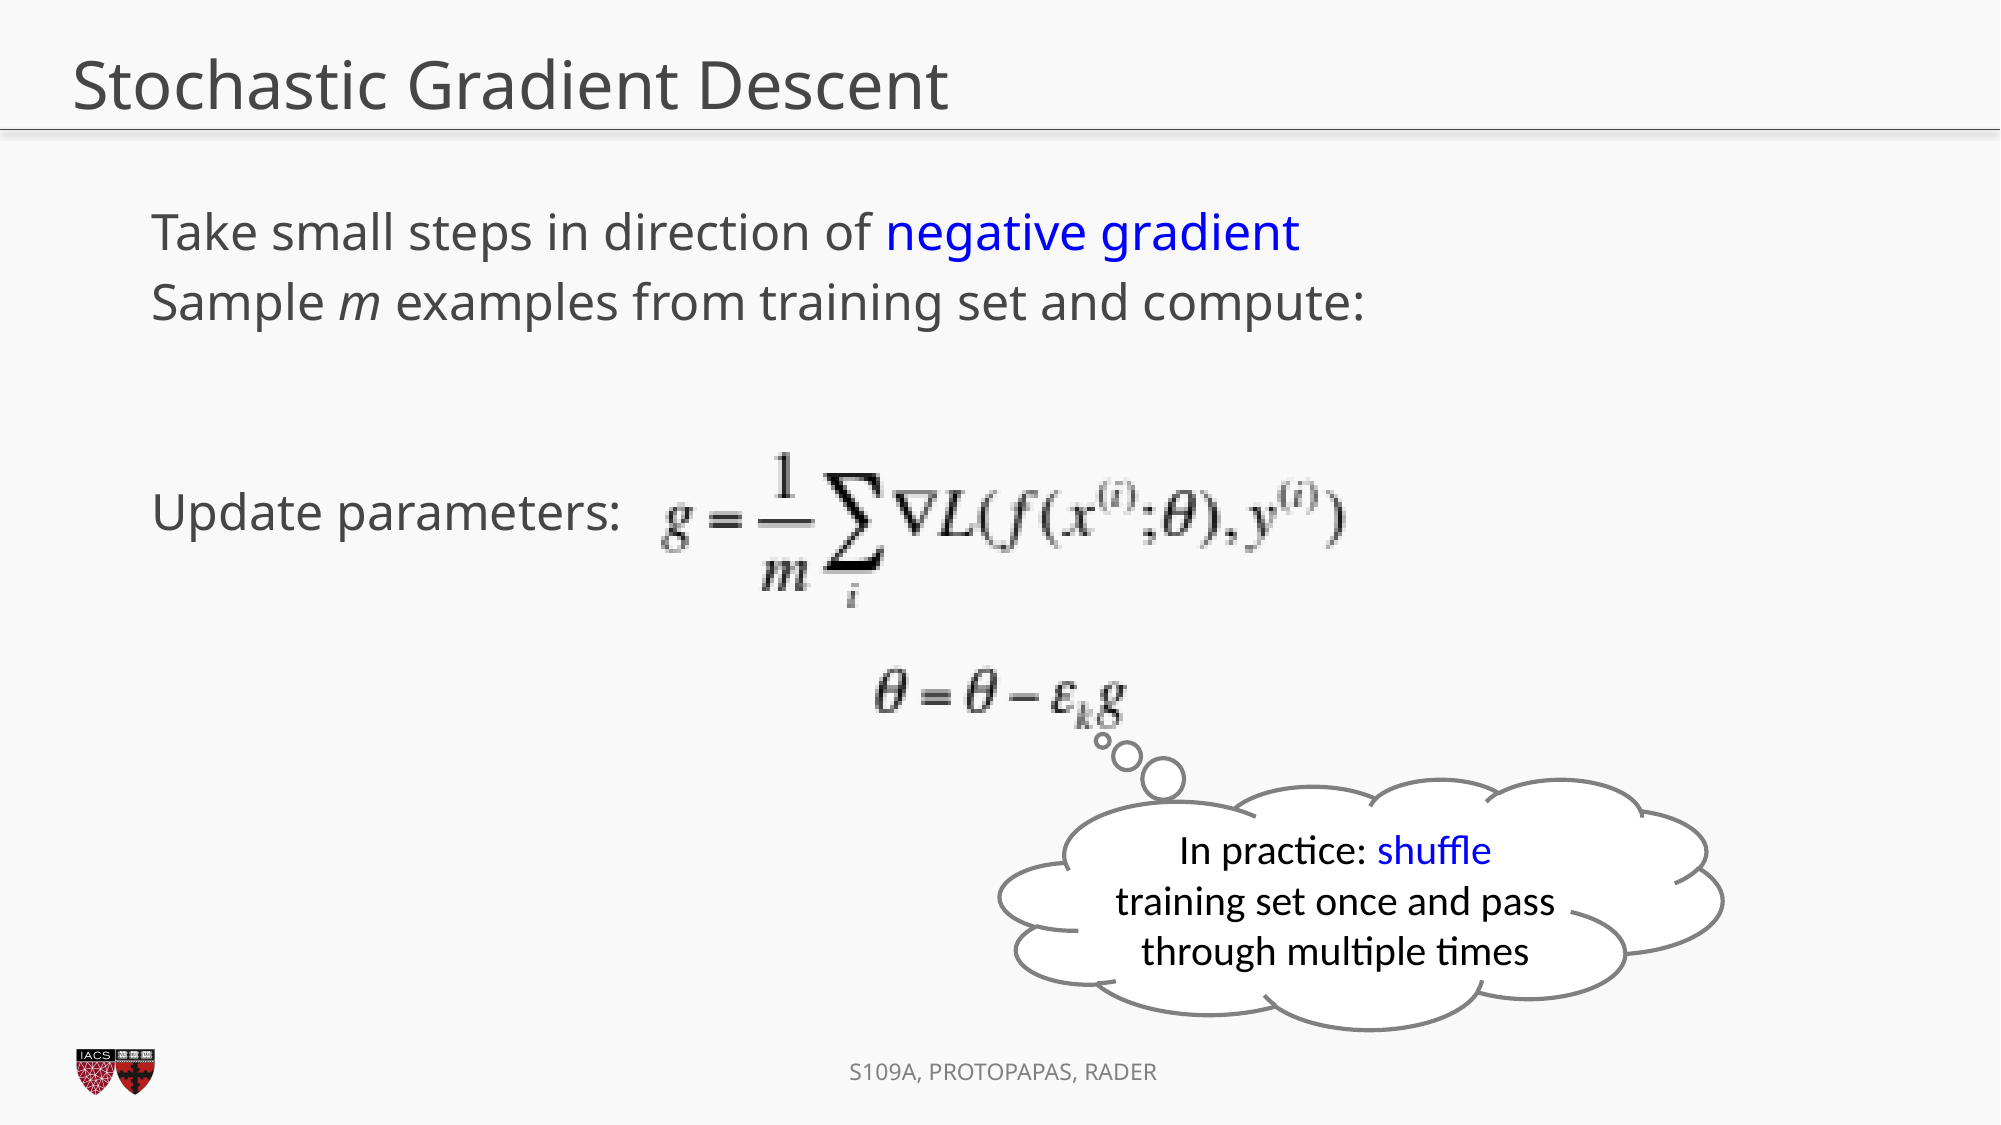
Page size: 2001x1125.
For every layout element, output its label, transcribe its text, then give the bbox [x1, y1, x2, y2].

picture [75, 1049, 155, 1095]
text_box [653, 431, 1347, 613]
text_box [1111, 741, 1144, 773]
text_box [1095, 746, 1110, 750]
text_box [868, 653, 1132, 739]
text_box In practice: shuffle training set once and pass through multiple times [997, 756, 1725, 1033]
list Take small steps in direction of negative gradient Sample m examples from training set and compute: Update parameters: [136, 193, 1831, 540]
title Stochastic Gradient Descent [57, 35, 1943, 162]
